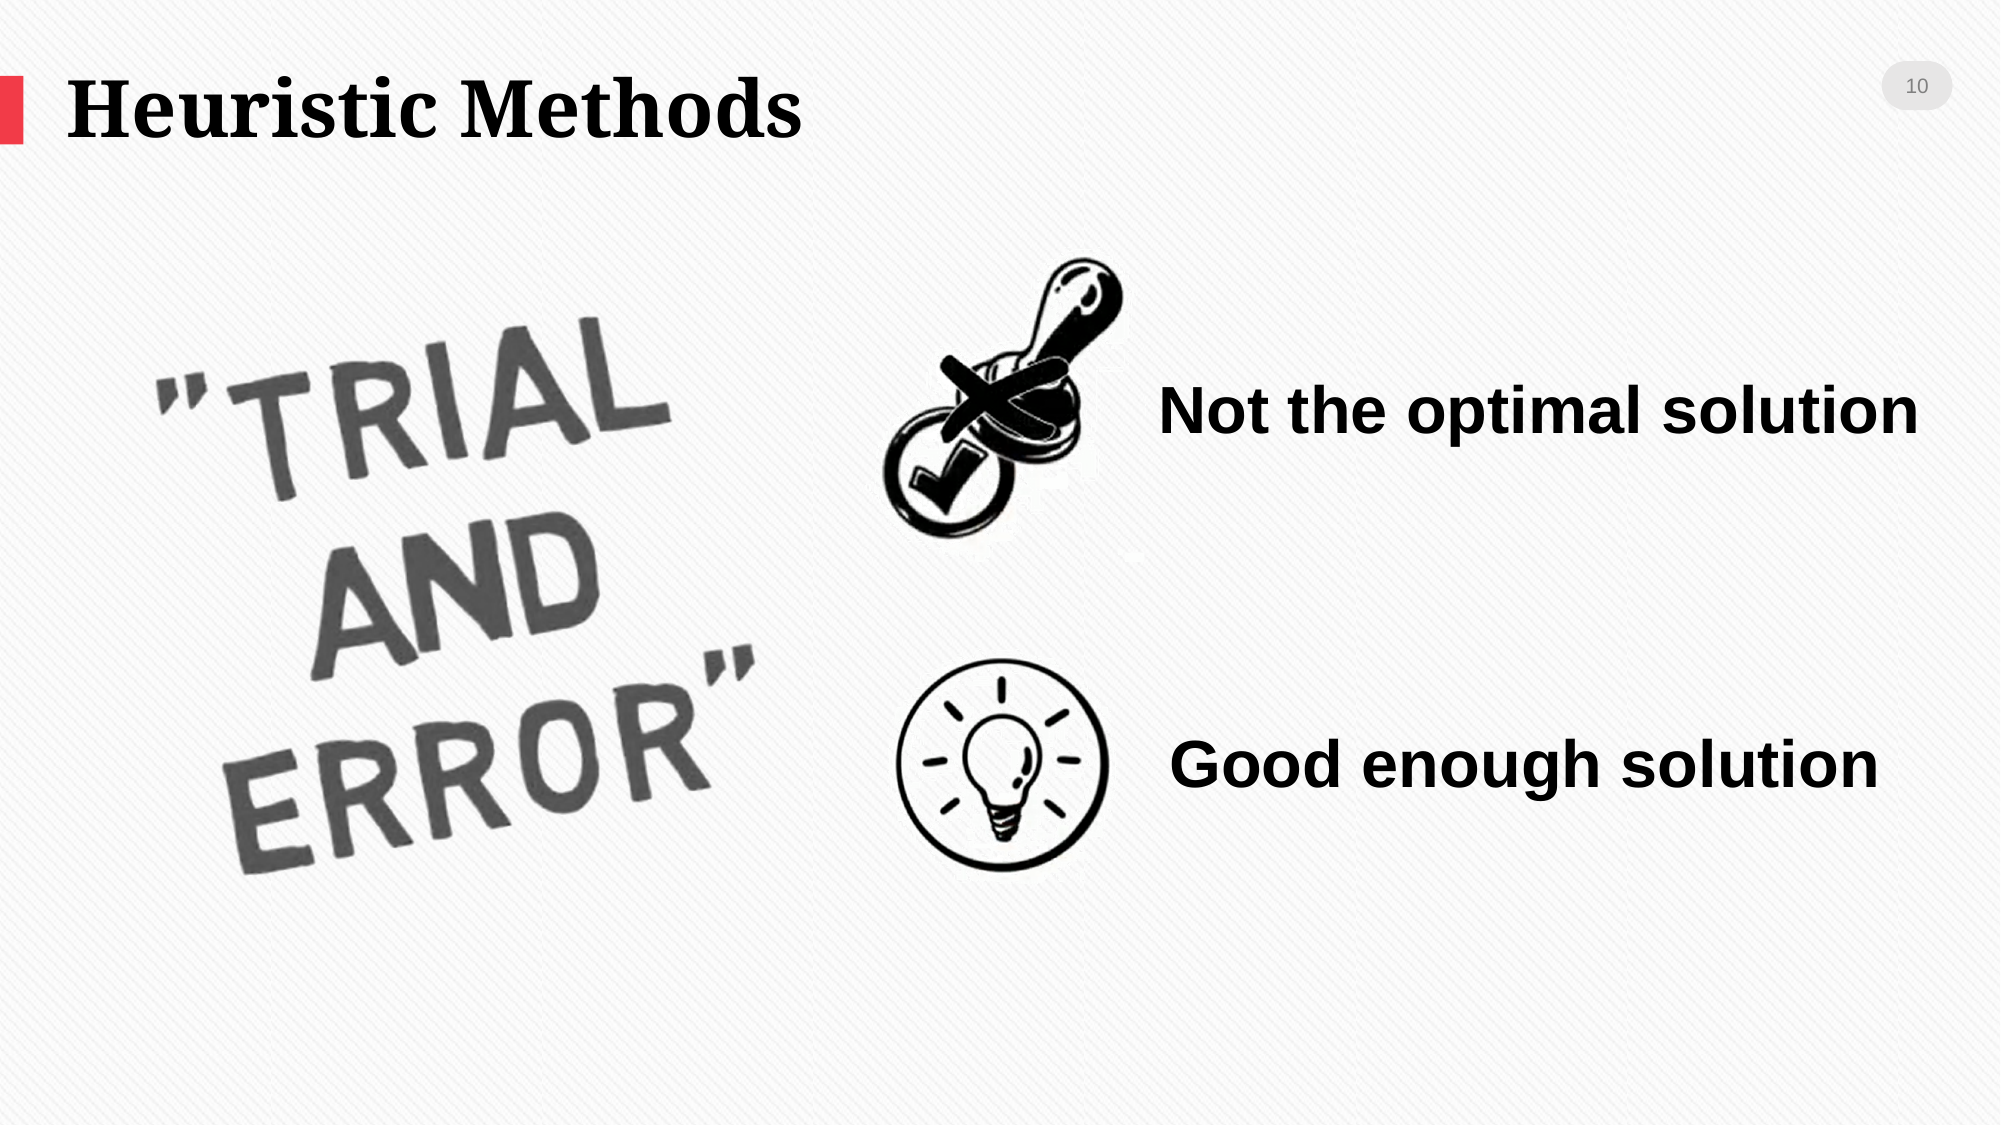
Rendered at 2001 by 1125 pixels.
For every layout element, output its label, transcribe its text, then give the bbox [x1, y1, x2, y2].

text_box Not the optimal solution [1149, 359, 1937, 455]
text_box Heuristic Methods [59, 61, 1759, 162]
text_box Good enough solution [1167, 713, 1896, 809]
picture [0, 0, 2001, 1125]
slide_number 10 [1905, 72, 1930, 99]
